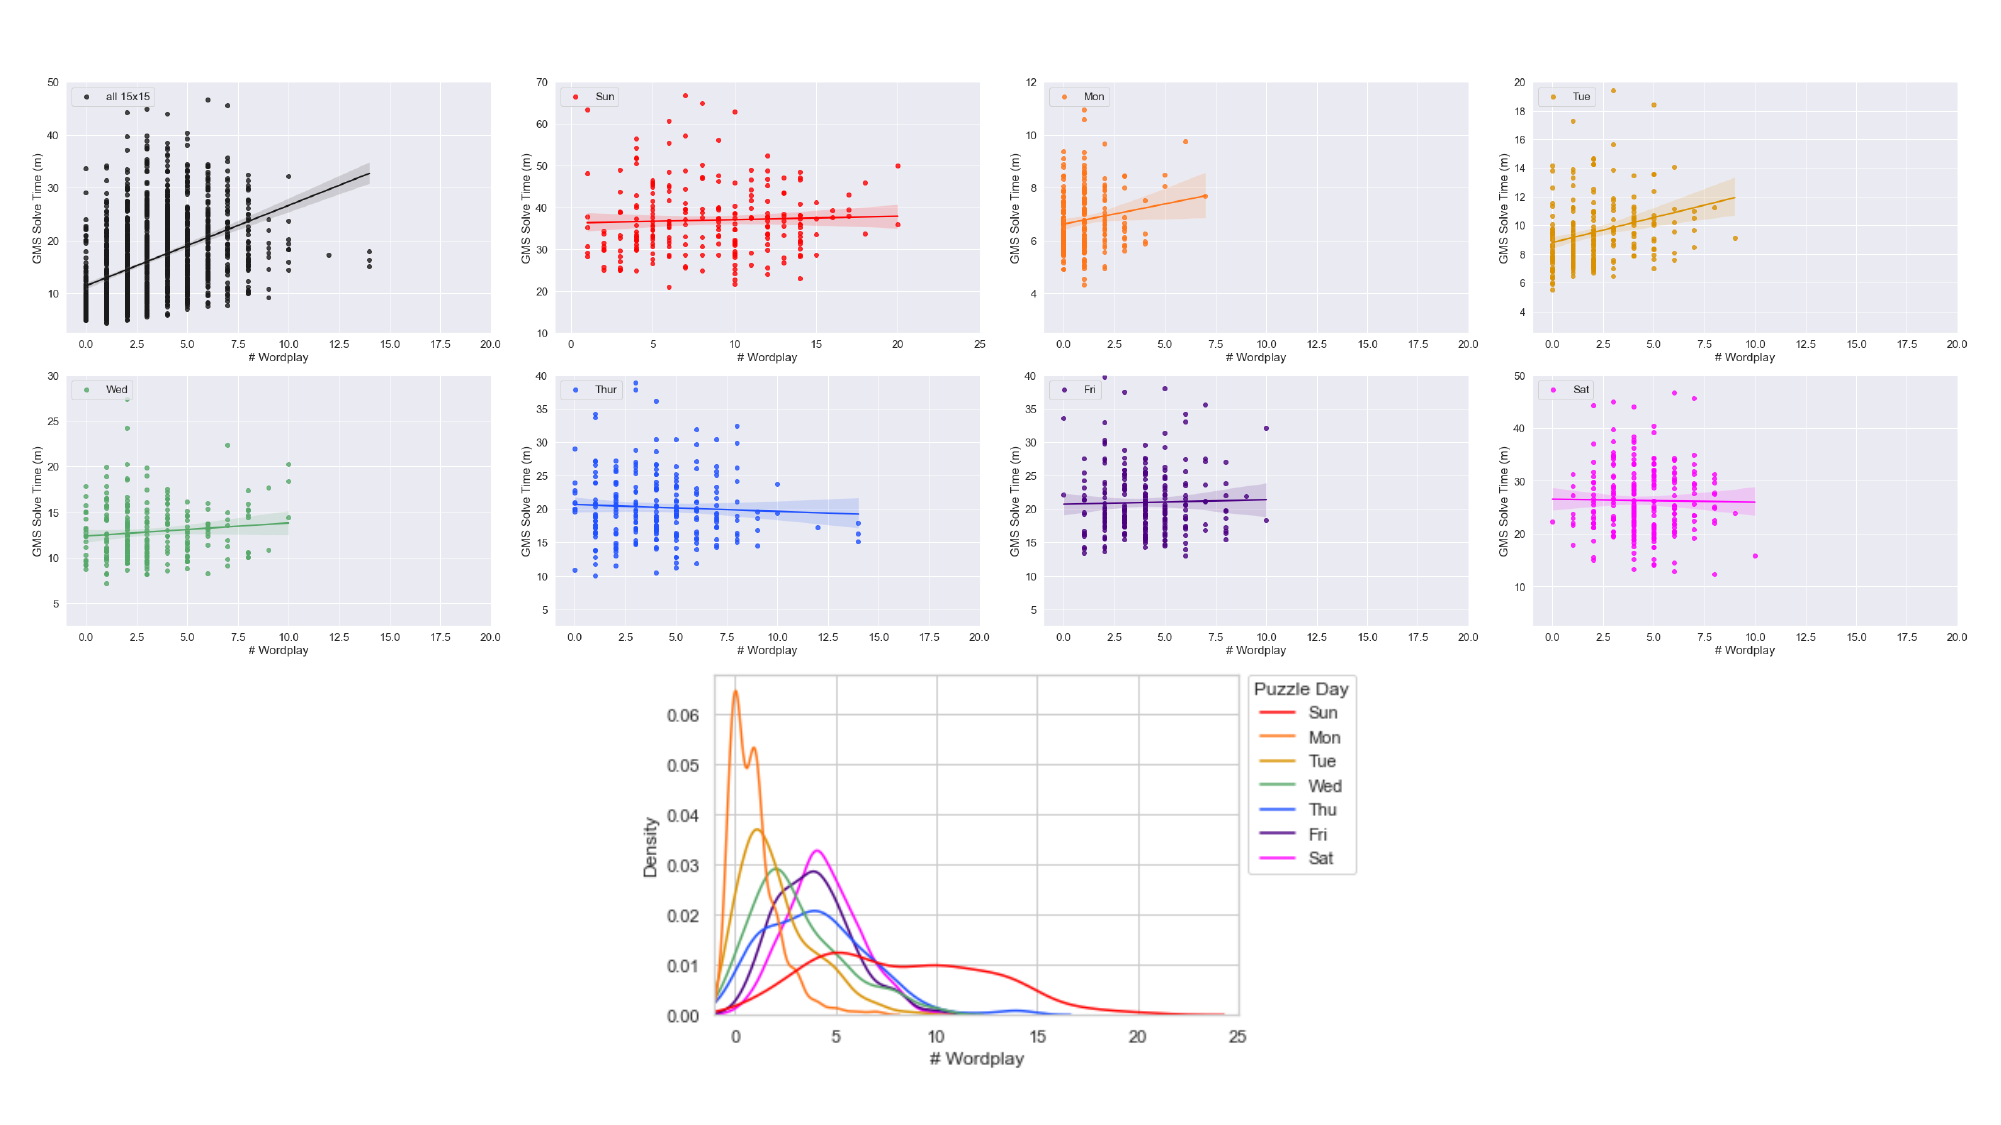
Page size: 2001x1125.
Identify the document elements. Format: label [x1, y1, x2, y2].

picture [633, 664, 1367, 1079]
picture [28, 73, 1972, 661]
